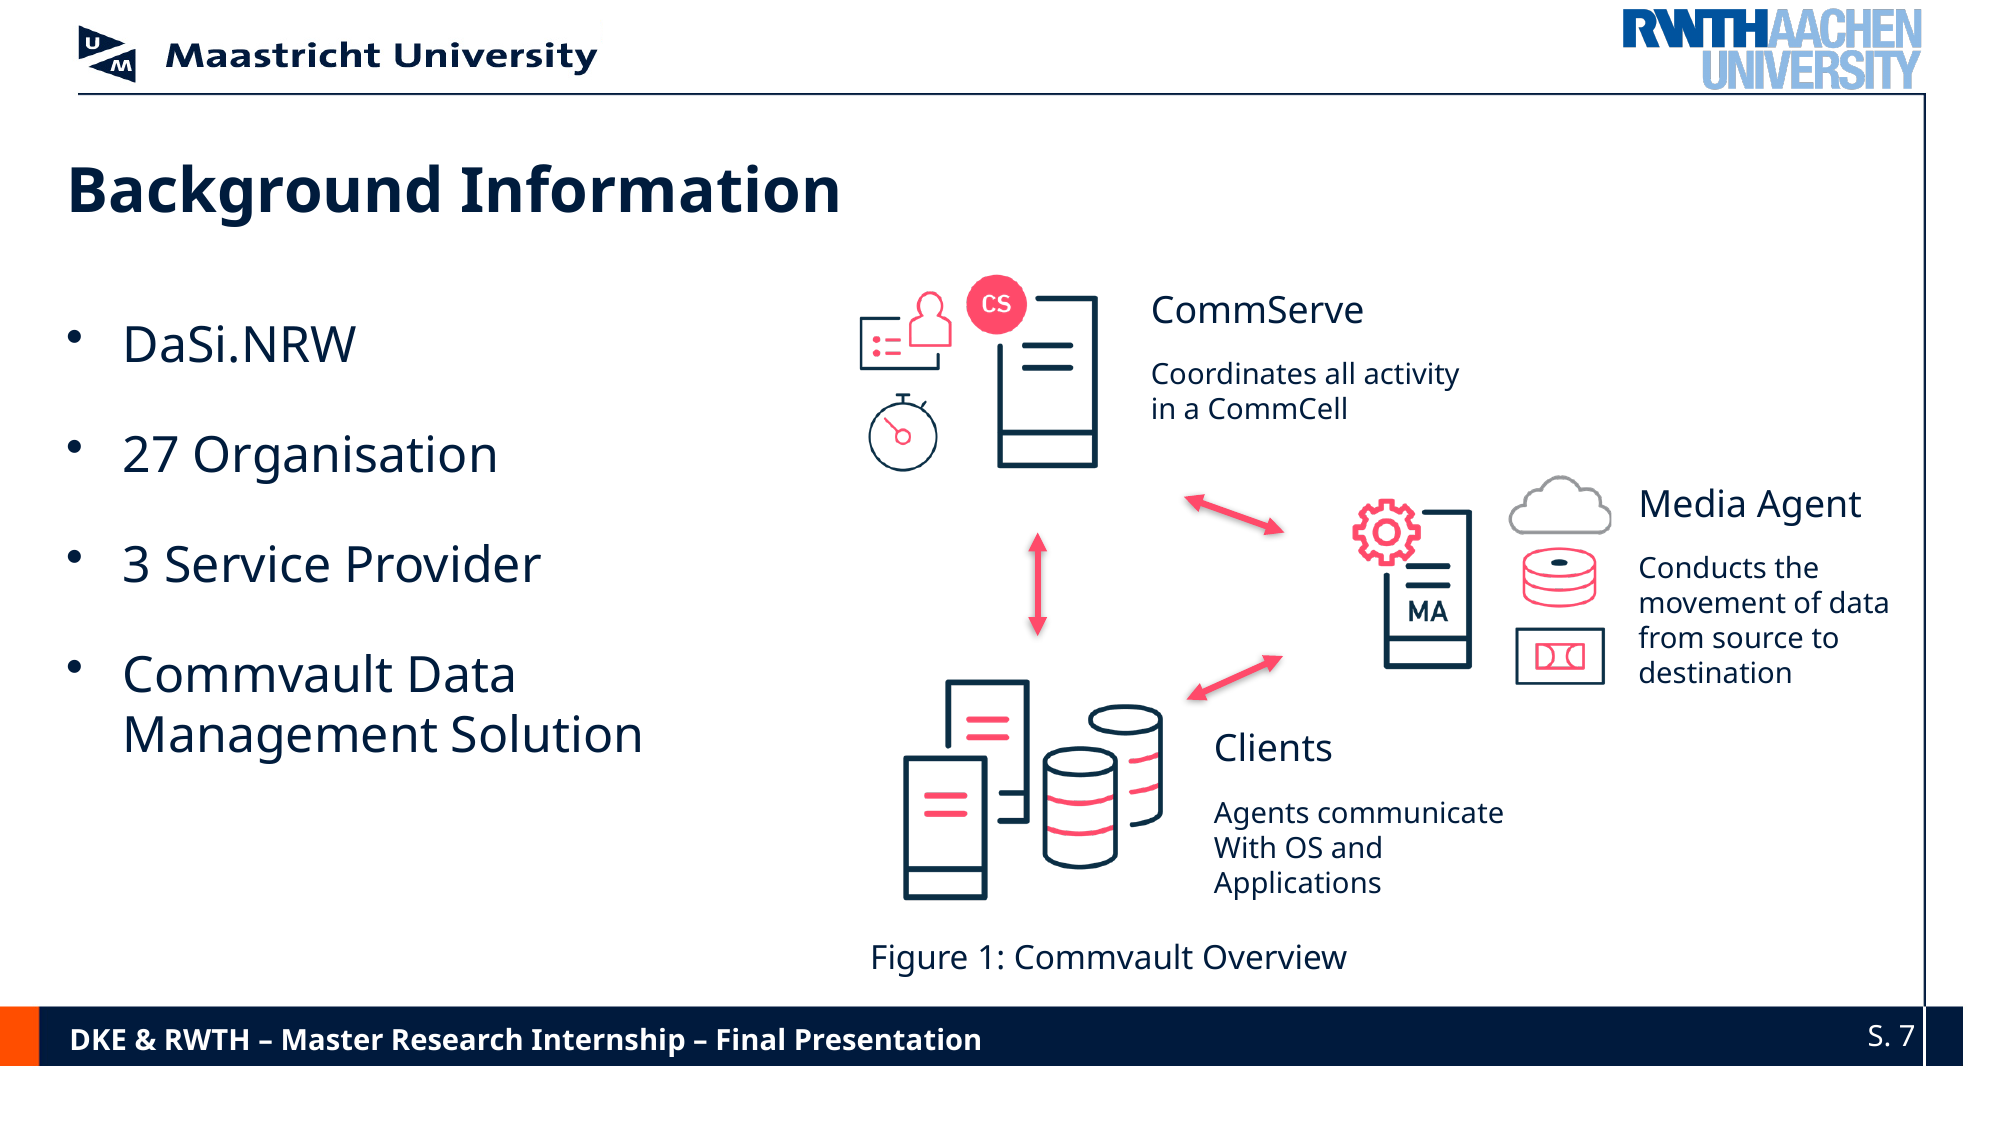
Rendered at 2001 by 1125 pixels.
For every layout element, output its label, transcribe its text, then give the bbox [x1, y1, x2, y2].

title Background Information [66, 149, 1917, 275]
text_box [846, 246, 1483, 485]
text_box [1186, 655, 1284, 700]
picture [0, 0, 2000, 1121]
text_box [1346, 460, 1971, 700]
list DaSi.NRW 27 Organisation 3 Service Provider Commvault Data Management Solution [66, 312, 1917, 988]
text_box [897, 665, 1546, 909]
text_box Figure 1: Commvault Overview [855, 928, 1856, 984]
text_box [1183, 496, 1285, 533]
